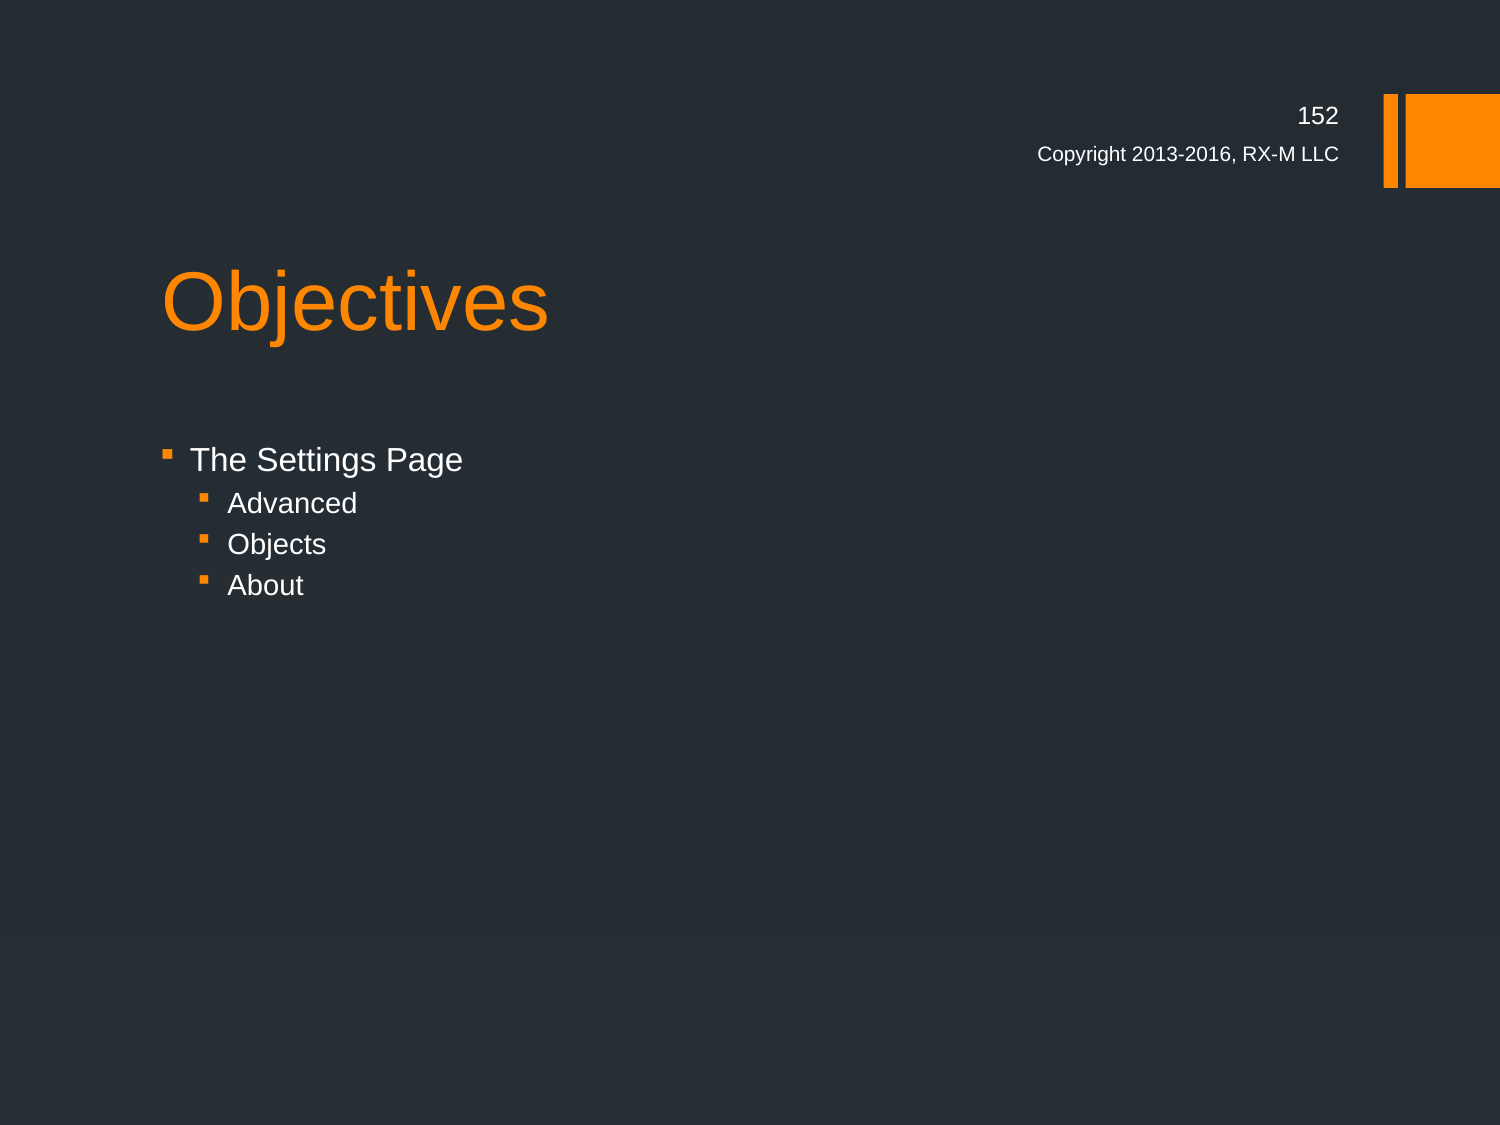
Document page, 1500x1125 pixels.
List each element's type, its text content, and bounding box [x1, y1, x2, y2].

footer Copyright 2013-2016, RX-M LLC [985, 140, 1355, 190]
slide_number 152 [1199, 90, 1355, 140]
list The Settings Page Advanced Objects About [62, 374, 1263, 1031]
title Objectives [146, 165, 1347, 355]
